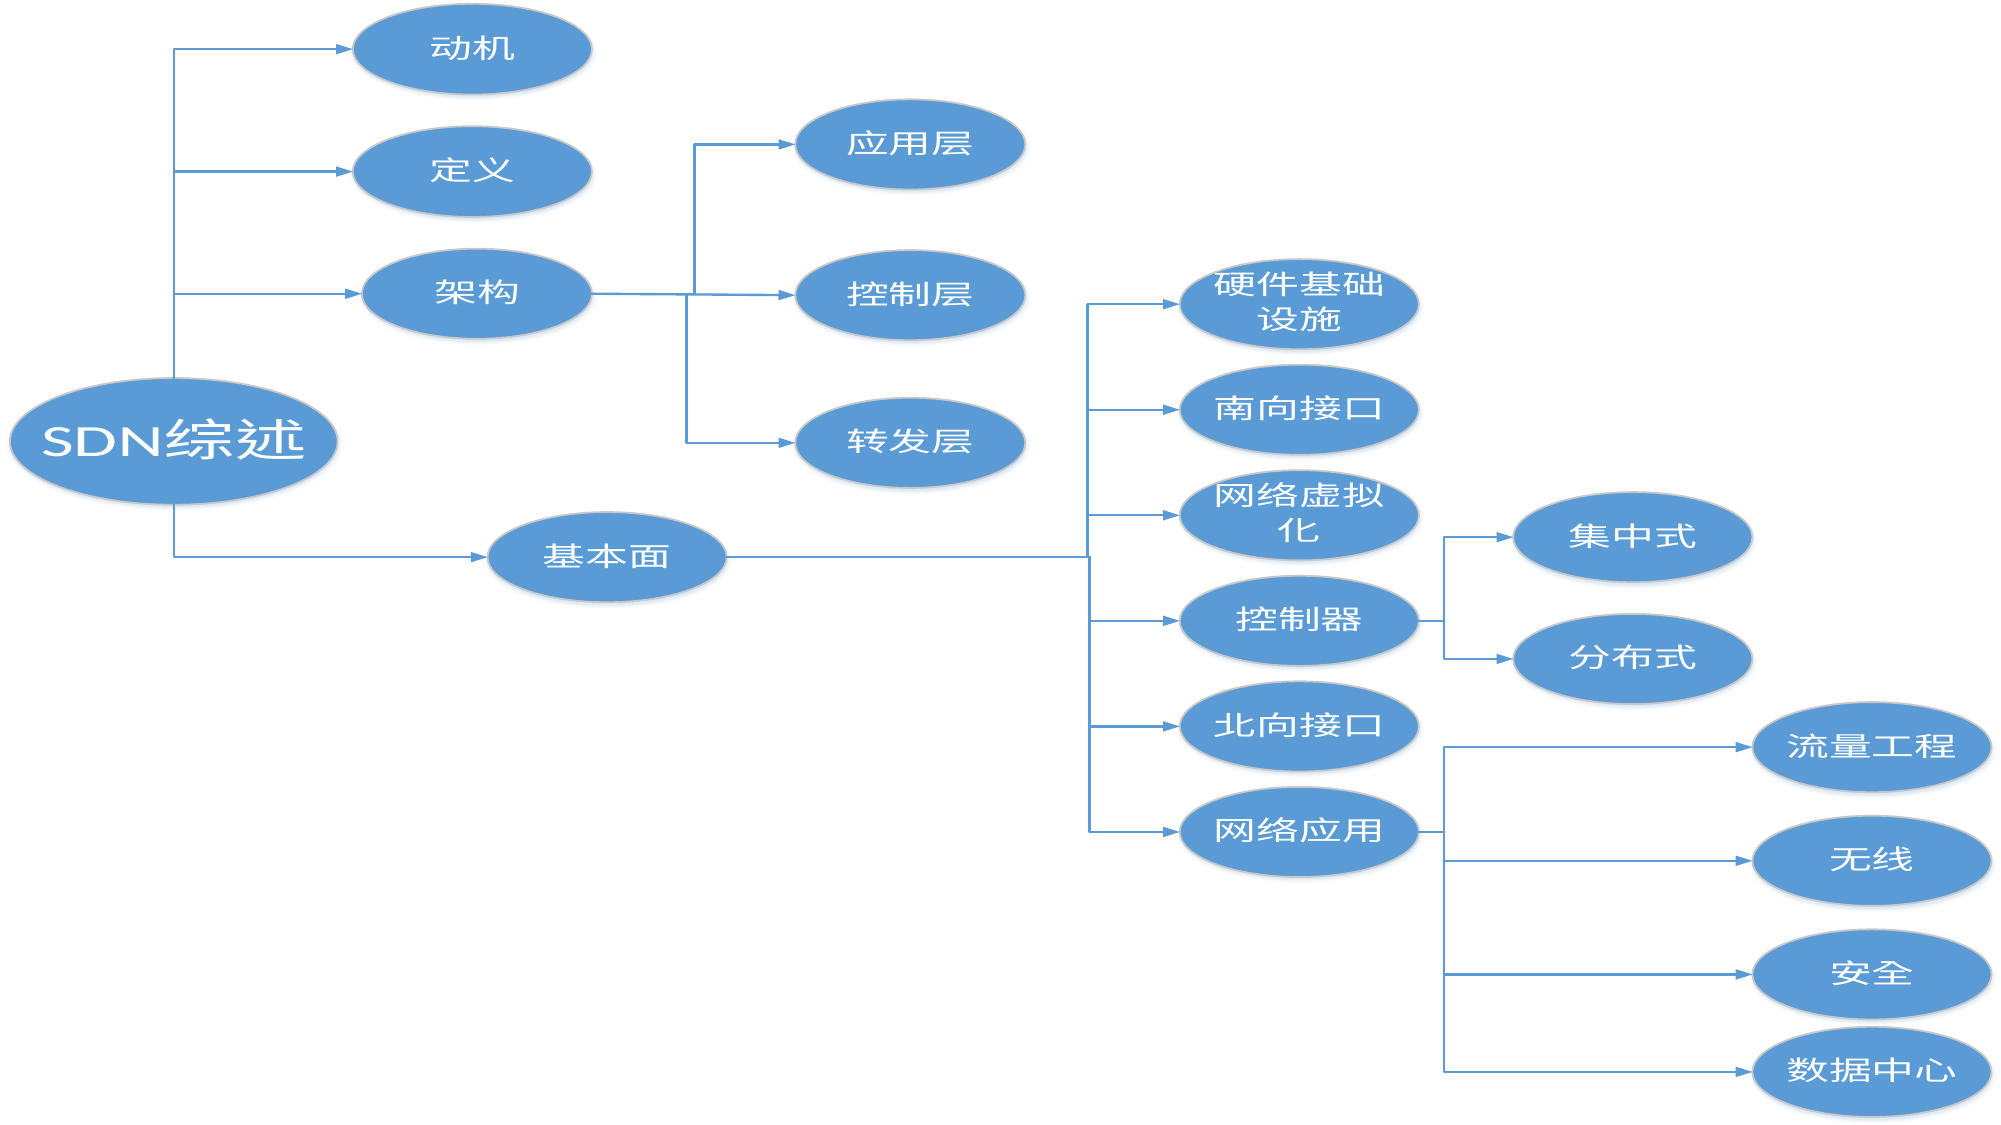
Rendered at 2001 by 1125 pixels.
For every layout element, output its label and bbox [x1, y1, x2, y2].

list [0, 0, 2000, 1125]
